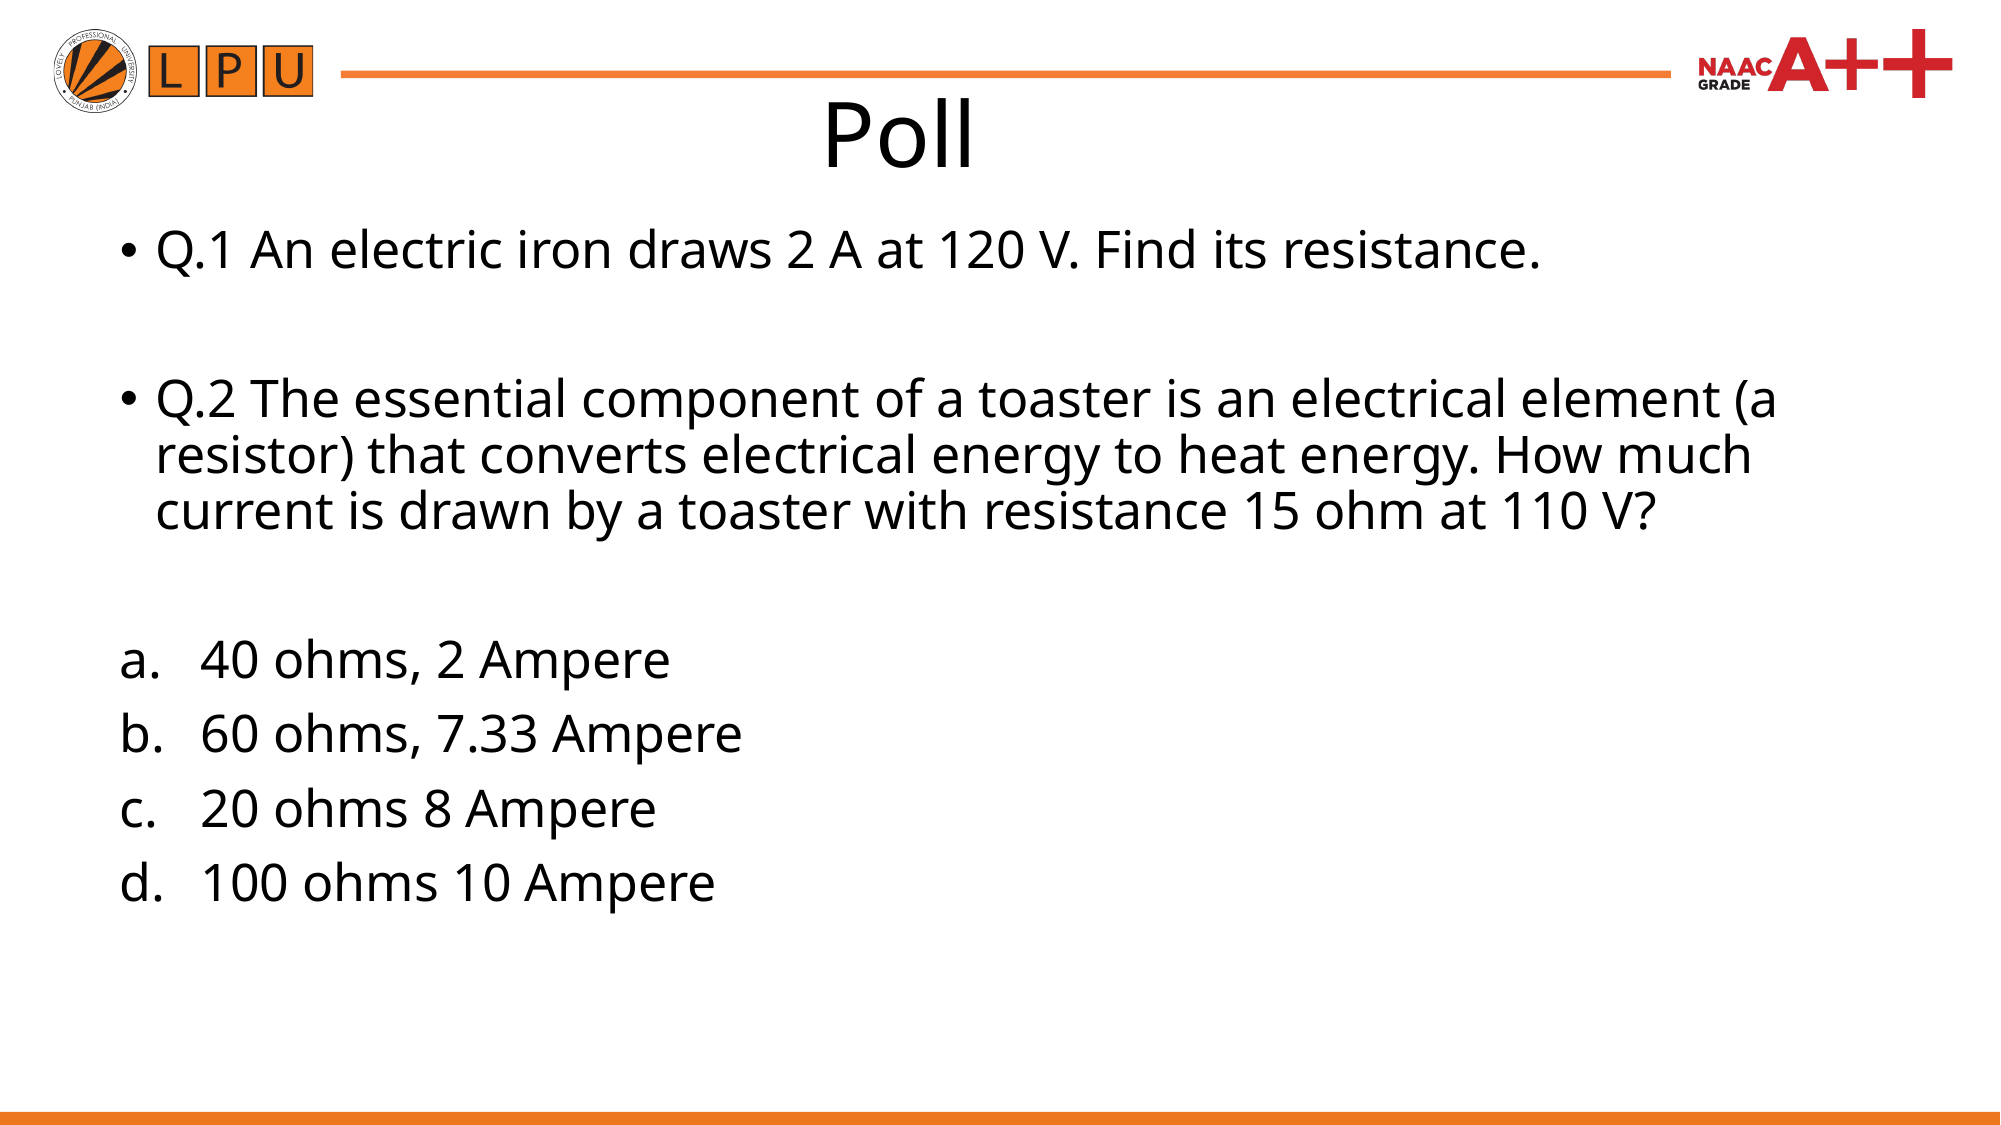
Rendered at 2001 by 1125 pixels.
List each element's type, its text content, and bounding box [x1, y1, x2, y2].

title Poll [122, 80, 1698, 195]
list Q.1 An electric iron draws 2 A at 120 V. Find its resistance. Q.2 The essential component of a toaster is an electrical element (a resistor) that converts electrical energy to heat energy. How much current is drawn by a toaster with resistance 15 ohm at 110 V? 40 ohms, 2 Ampere 60 ohms, 7.33 Ampere 20 ohms 8 Ampere 100 ohms 10 Ampere [104, 216, 1830, 931]
